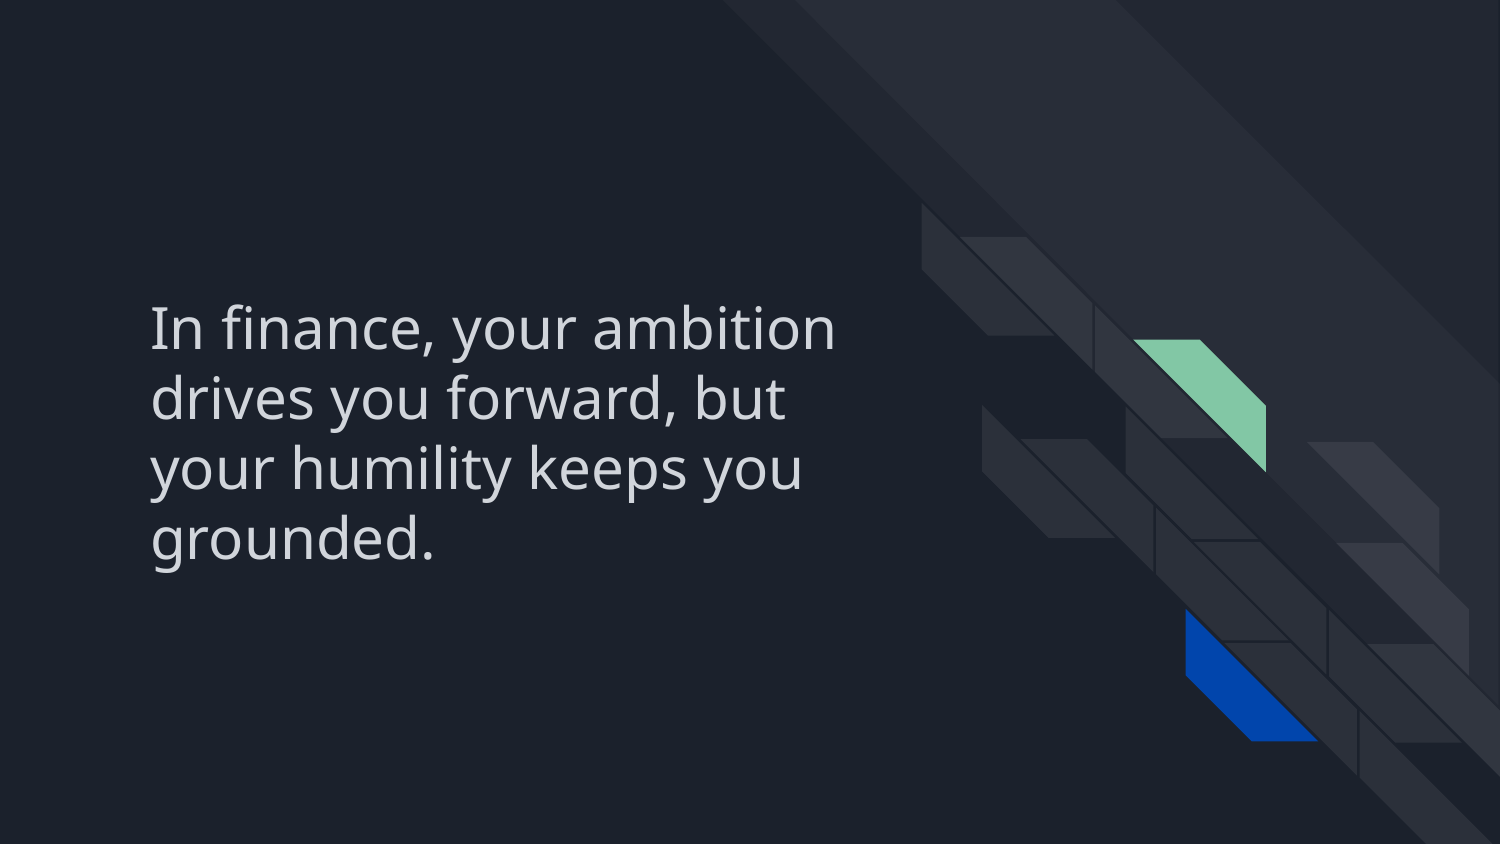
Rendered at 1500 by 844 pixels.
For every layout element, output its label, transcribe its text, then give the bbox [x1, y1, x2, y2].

title In finance, your ambition drives you forward, but your humility keeps you grounded. [135, 142, 888, 720]
